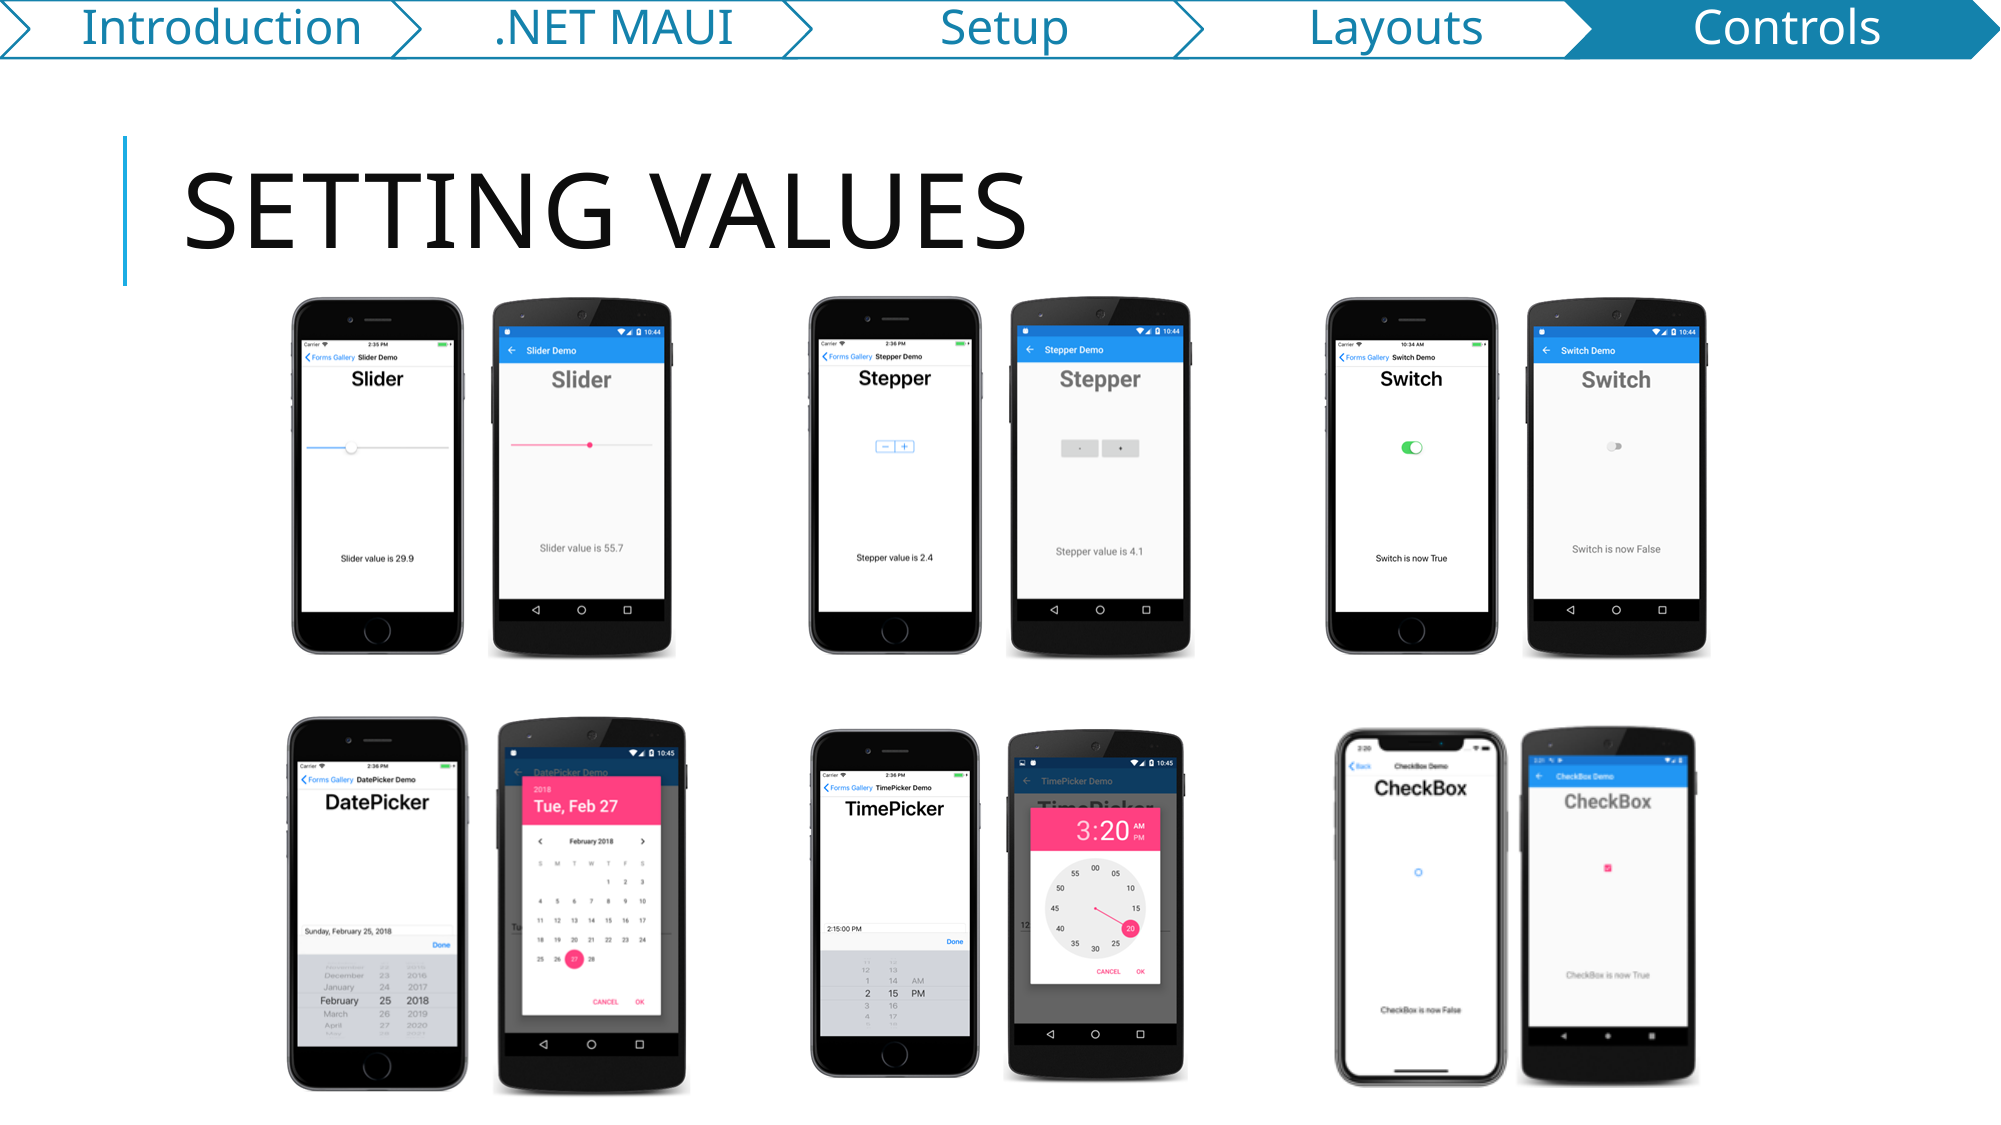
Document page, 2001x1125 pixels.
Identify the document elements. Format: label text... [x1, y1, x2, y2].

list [282, 289, 684, 663]
picture [1316, 289, 1717, 664]
picture [801, 721, 1198, 1087]
title Setting Values [168, 96, 1763, 342]
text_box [0, 0, 2000, 59]
picture [1318, 720, 1716, 1088]
picture [277, 707, 699, 1100]
picture [799, 288, 1201, 664]
